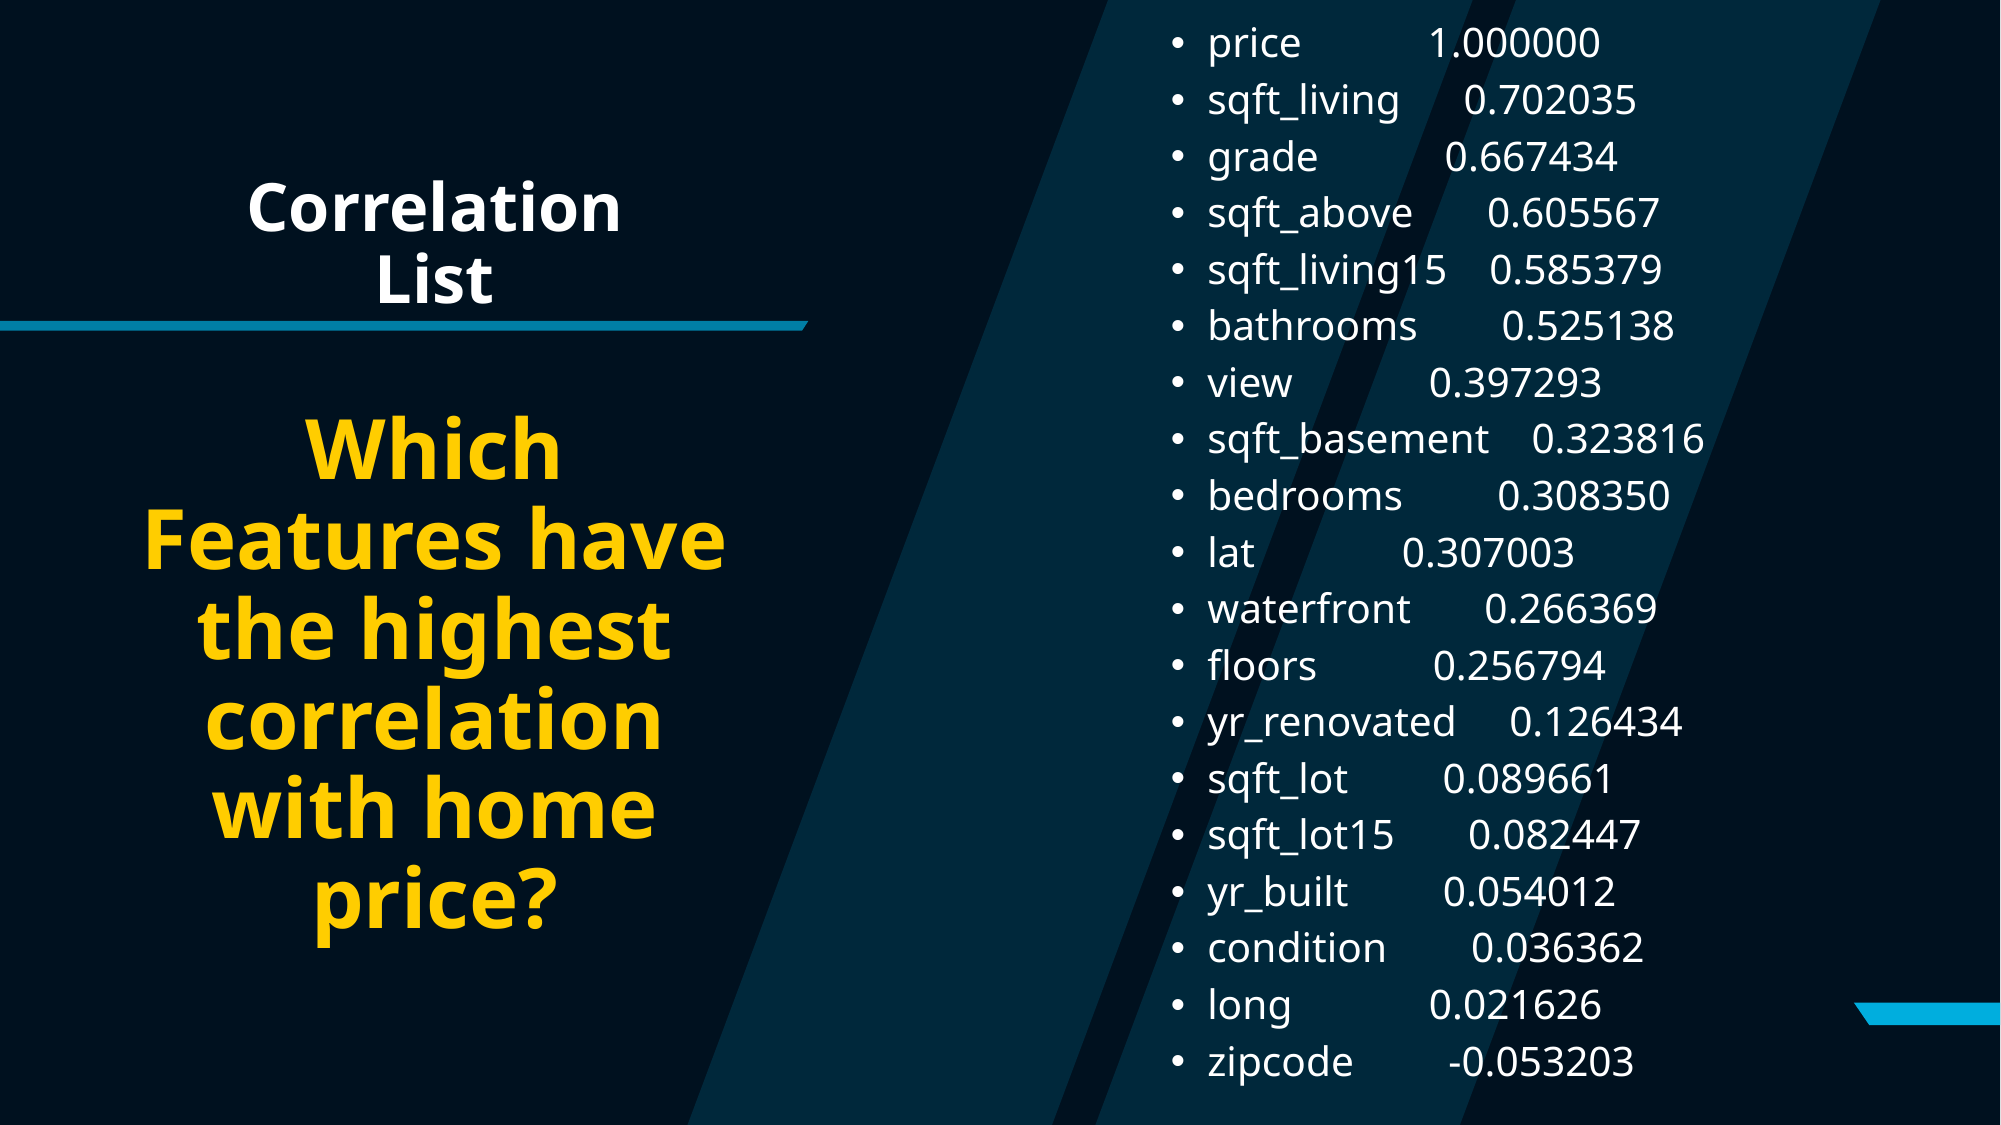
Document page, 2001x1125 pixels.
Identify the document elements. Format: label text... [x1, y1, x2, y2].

list Which Features have the highest correlation with home price? [118, 309, 752, 1086]
title Correlation List [118, 112, 752, 309]
list price 1.000000 sqft_living 0.702035 grade 0.667434 sqft_above 0.605567 sqft_living15 0.585379 bathrooms 0.525138 view 0.397293 sqft_basement 0.323816 bedrooms 0.308350 lat 0.307003 waterfront 0.266369 floors 0.256794 yr_renovated 0.126434 sqft_lot 0.089661 sqft_lot15 0.082447 yr_built 0.054012 condition 0.036362 long 0.021626 zipcode -0.053203 [1155, 15, 1984, 1110]
